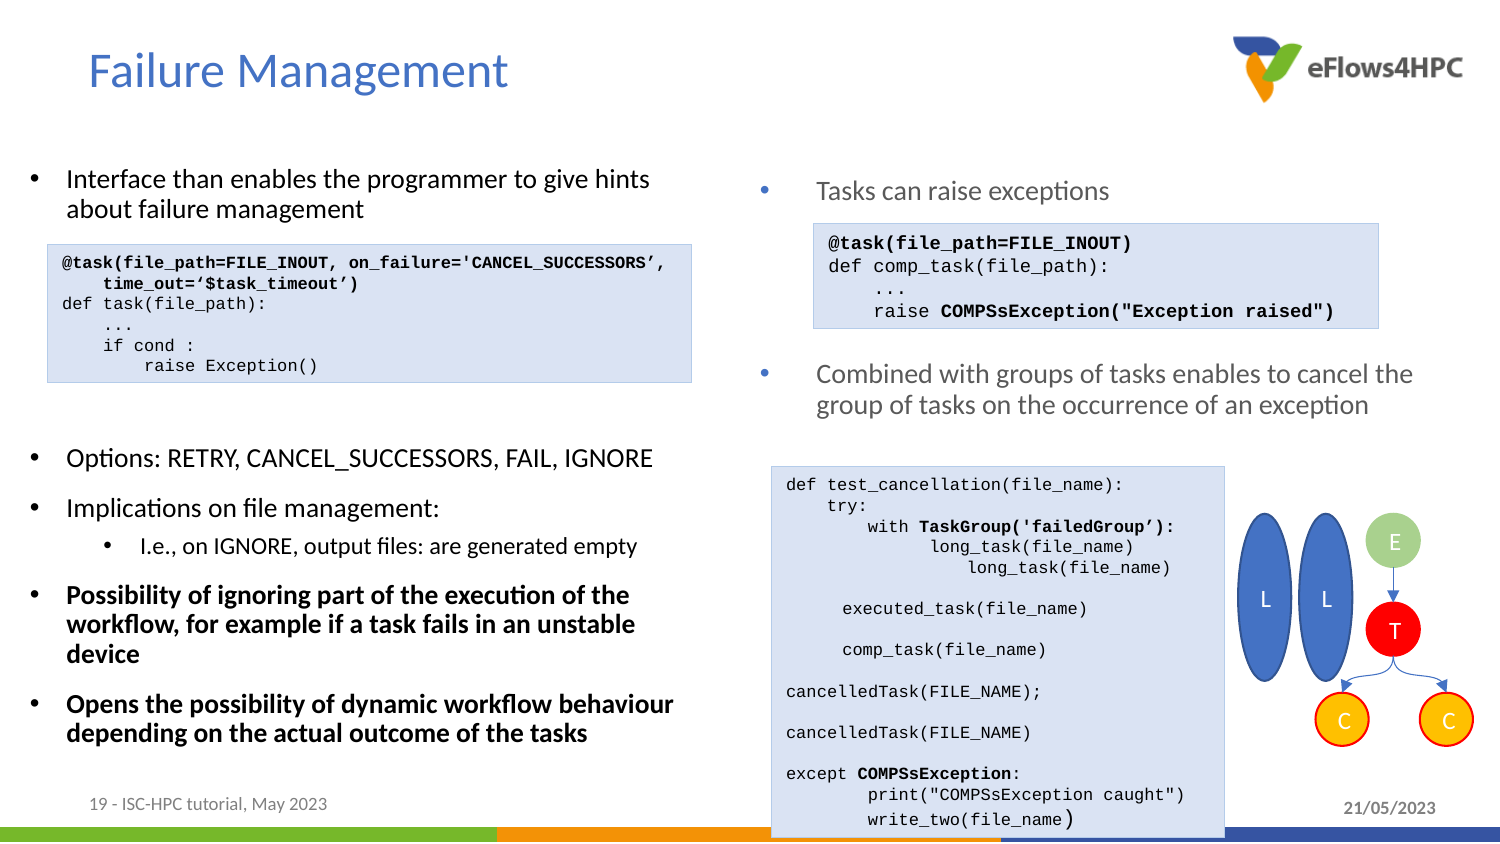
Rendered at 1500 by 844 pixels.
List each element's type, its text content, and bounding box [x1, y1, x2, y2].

text_box @task(file_path=FILE_INOUT) def comp_task(file_path): ... raise COMPSsException("Exception raised") [813, 223, 1379, 329]
picture [1202, 23, 1487, 121]
text_box Interface than enables the programmer to give hints about failure management Options: RETRY, CANCEL_SUCCESSORS, FAIL, IGNORE Implications on file management: I.e., on IGNORE, output files: are generated empty Possibility of ignoring part of the execution of the workflow, for example if a task fails in an unstable device Opens the possibility of dynamic workflow behaviour depending on the actual outcome of the tasks [18, 159, 719, 755]
text_box @task(file_path=FILE_INOUT, on_failure='CANCEL_SUCCESSORS’, time_out=‘$task_timeout’) def task(file_path): ... if cond : raise Exception() [47, 244, 692, 383]
list Tasks can raise exceptions Combined with groups of tasks enables to cancel the group of tasks on the occurrence of an exception [745, 169, 1432, 731]
title Failure Management [73, 36, 1152, 109]
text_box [1238, 513, 1473, 746]
text_box def test_cancellation(file_name): try: with TaskGroup('failedGroup’): long_task(file_name) long_task(file_name) executed_task(file_name) comp_task(file_name) cancelledTask(FILE_NAME); cancelledTask(FILE_NAME) except COMPSsException: print("COMPSsException caught") write_two(file_name) [771, 466, 1225, 838]
